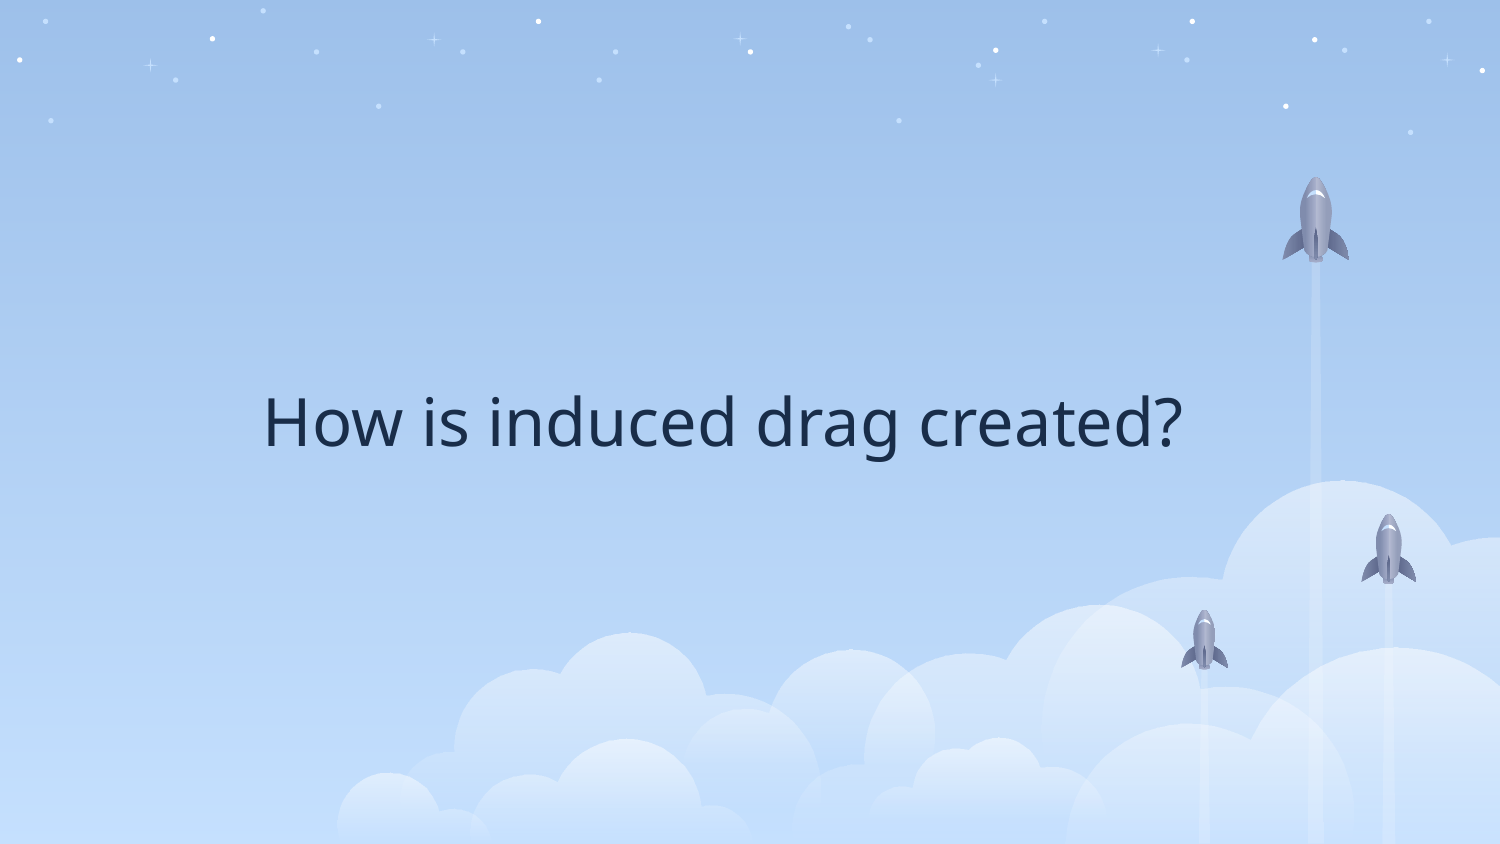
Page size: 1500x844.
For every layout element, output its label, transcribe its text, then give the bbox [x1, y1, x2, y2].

title How is induced drag created? [262, 383, 1238, 461]
